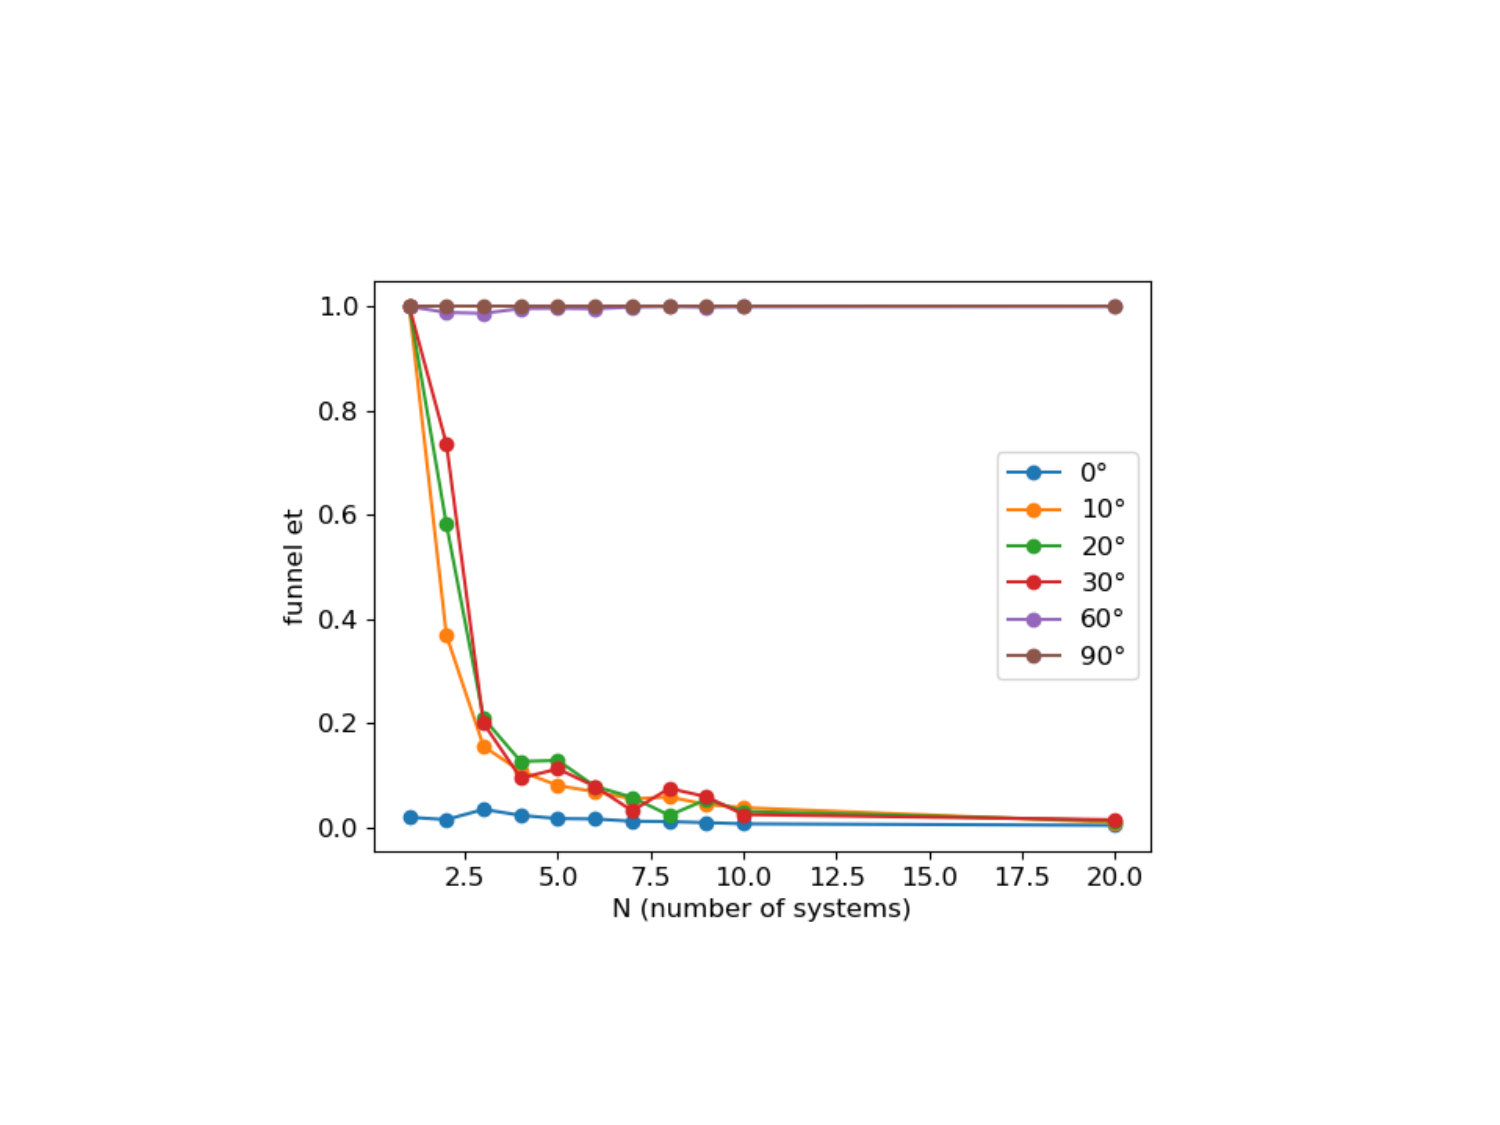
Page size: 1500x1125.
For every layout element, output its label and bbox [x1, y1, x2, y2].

picture [249, 192, 1251, 933]
